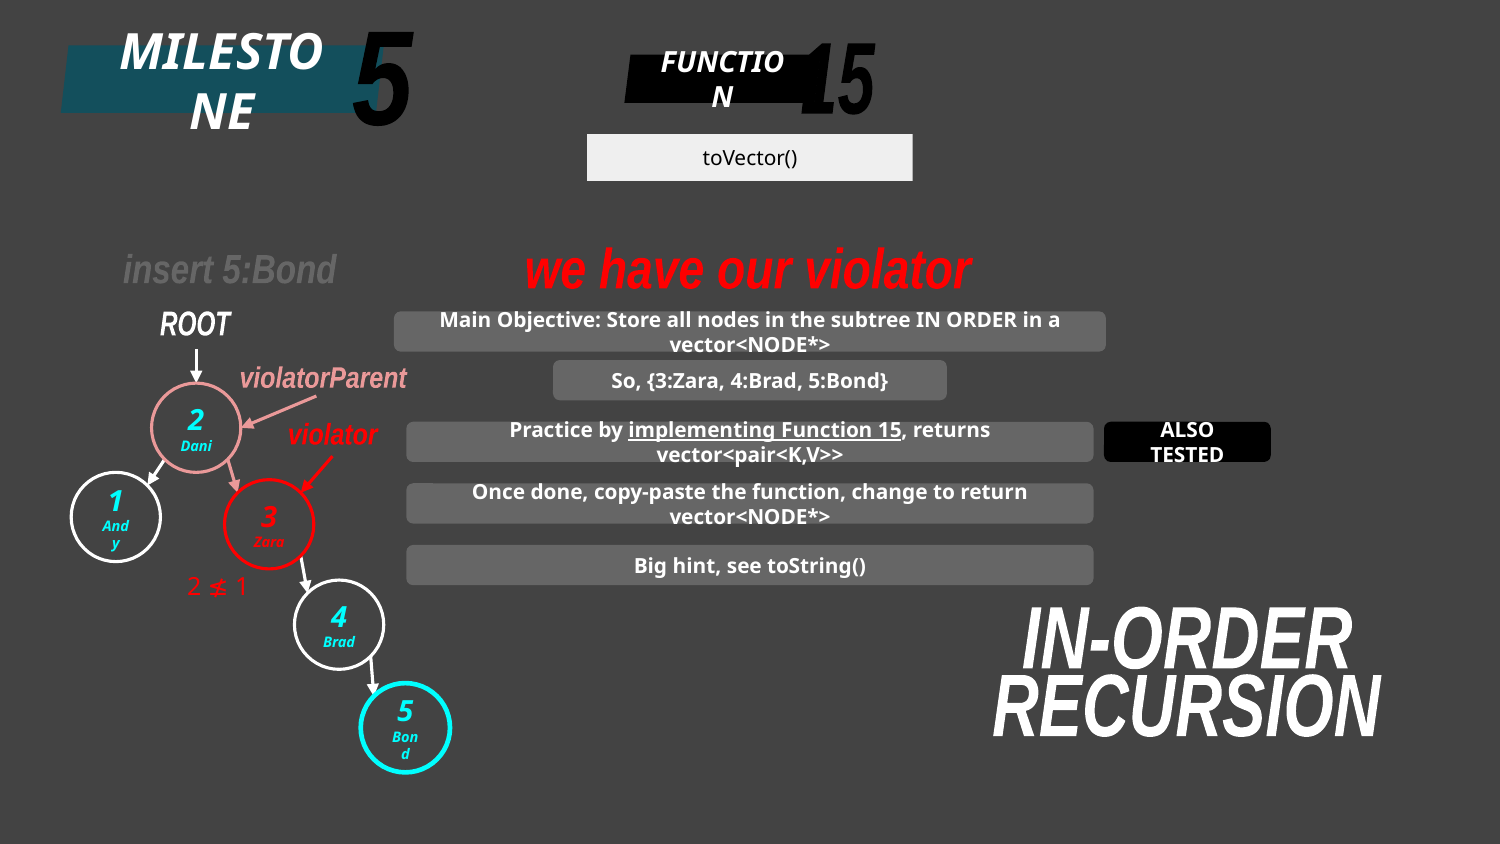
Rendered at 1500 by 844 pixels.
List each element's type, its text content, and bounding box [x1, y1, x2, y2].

text_box Main Objective: Store all nodes in the subtree IN ORDER in a vector<NODE*> [393, 311, 1106, 352]
text_box MILESTONE [60, 45, 384, 113]
text_box 5 Bond [360, 683, 451, 773]
text_box Practice by implementing Function 15, returns vector<pair<K,V>> [406, 421, 1094, 462]
text_box 2 ≰ 1 [160, 555, 277, 616]
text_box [240, 395, 317, 428]
text_box So, {3:Zara, 4:Brad, 5:Bond} [552, 360, 947, 401]
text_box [147, 459, 165, 486]
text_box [370, 655, 375, 697]
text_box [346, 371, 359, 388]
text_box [300, 455, 333, 493]
text_box 3 Zara [224, 479, 314, 569]
text_box 1 Andy [71, 472, 161, 562]
text_box Big hint, see toString() [406, 544, 1094, 586]
text_box 4 Brad [294, 580, 384, 670]
text_box 2 Dani [151, 383, 241, 473]
text_box ALSO TESTED [1103, 421, 1271, 462]
text_box toVector() [587, 134, 913, 181]
text_box FUNCTION [624, 54, 821, 103]
text_box Once done, copy-paste the function, change to return vector<NODE*> [406, 483, 1094, 524]
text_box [300, 555, 308, 594]
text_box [227, 459, 238, 494]
